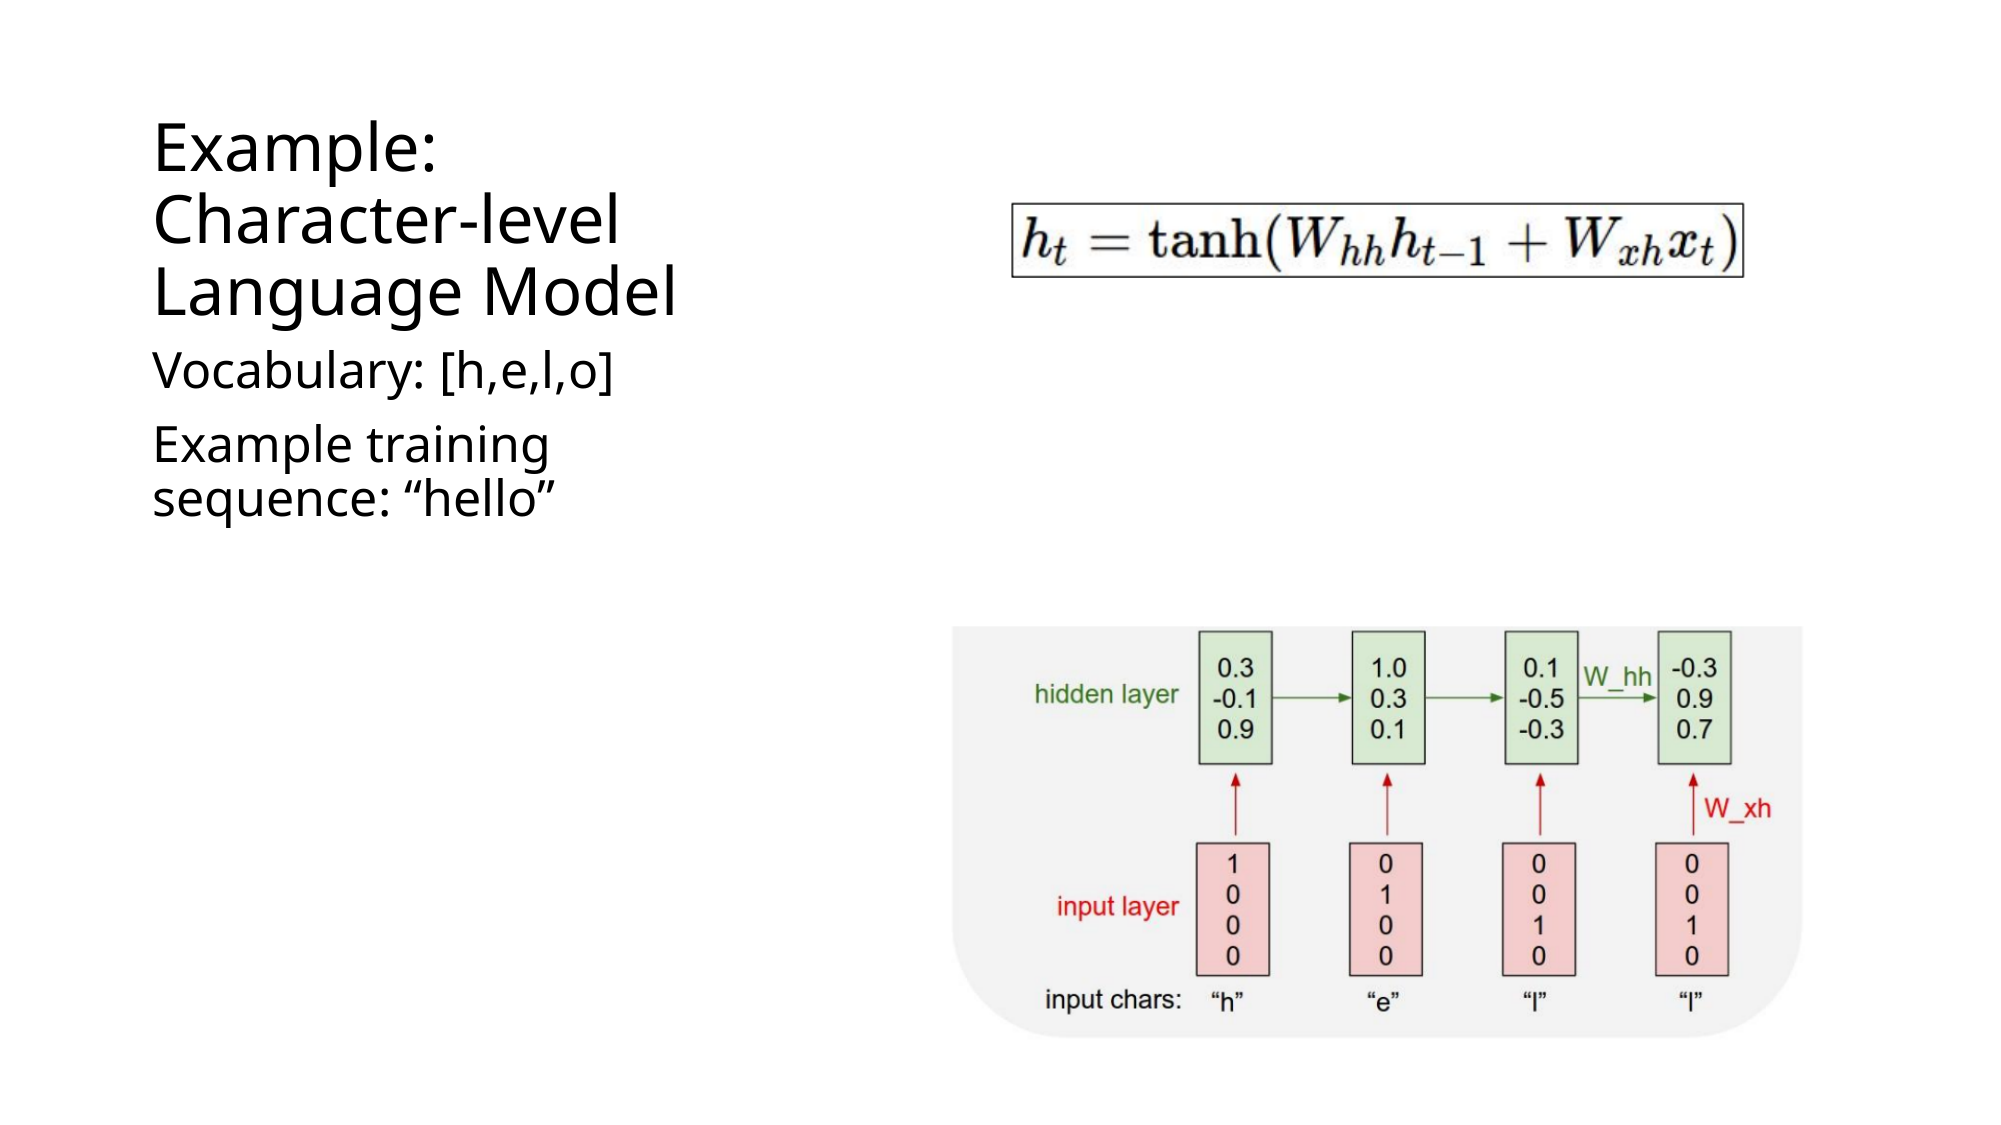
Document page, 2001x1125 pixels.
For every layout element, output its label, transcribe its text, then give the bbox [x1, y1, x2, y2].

title Example: Character-level Language Model [137, 75, 783, 337]
picture [998, 191, 1758, 281]
list Vocabulary: [h,e,l,o] Example training sequence: “hello” [137, 337, 783, 963]
picture [941, 616, 1816, 1044]
